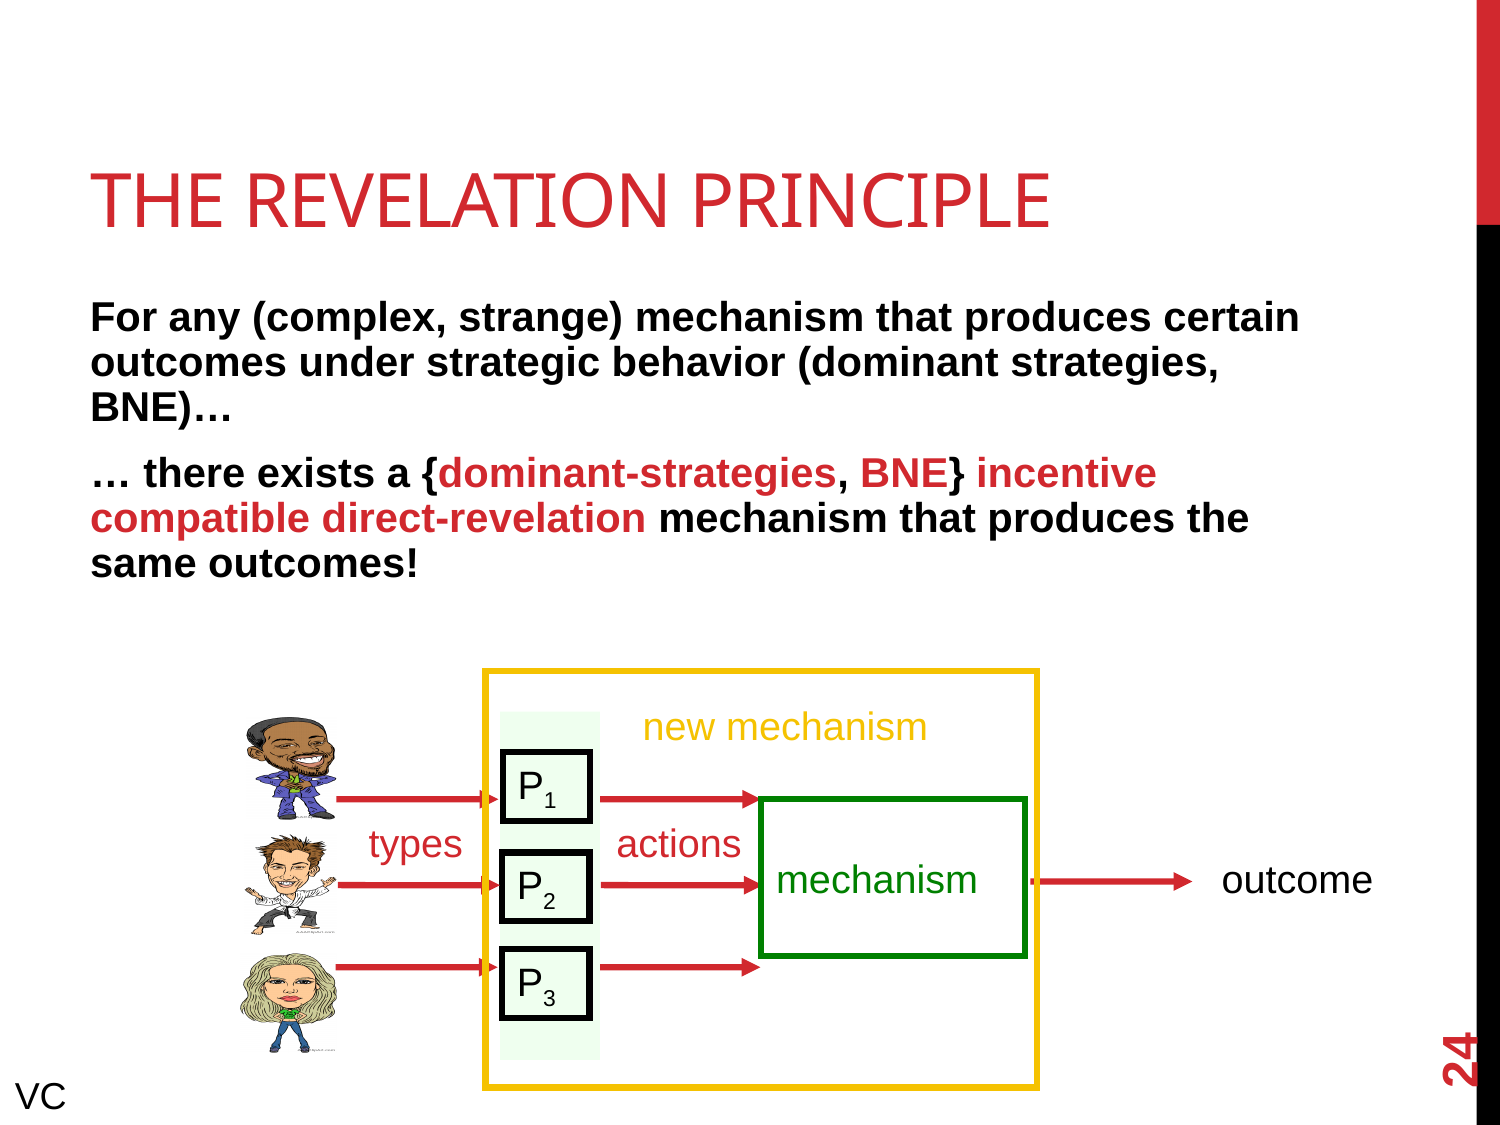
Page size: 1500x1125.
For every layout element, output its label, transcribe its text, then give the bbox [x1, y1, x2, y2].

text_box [485, 670, 1038, 1088]
text_box outcome [1206, 846, 1389, 909]
text_box VC [0, 1064, 84, 1125]
list For any (complex, strange) mechanism that produces certain outcomes under strategic behavior (dominant strategies, BNE)… … there exists a {dominant-strategies, BNE} incentive compatible direct-revelation mechanism that produces the same outcomes! [75, 287, 1325, 1005]
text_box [239, 717, 483, 1053]
title The revelation principle [75, 25, 1289, 250]
text_box [1046, 875, 1193, 888]
slide_number 24 [1427, 887, 1488, 1104]
